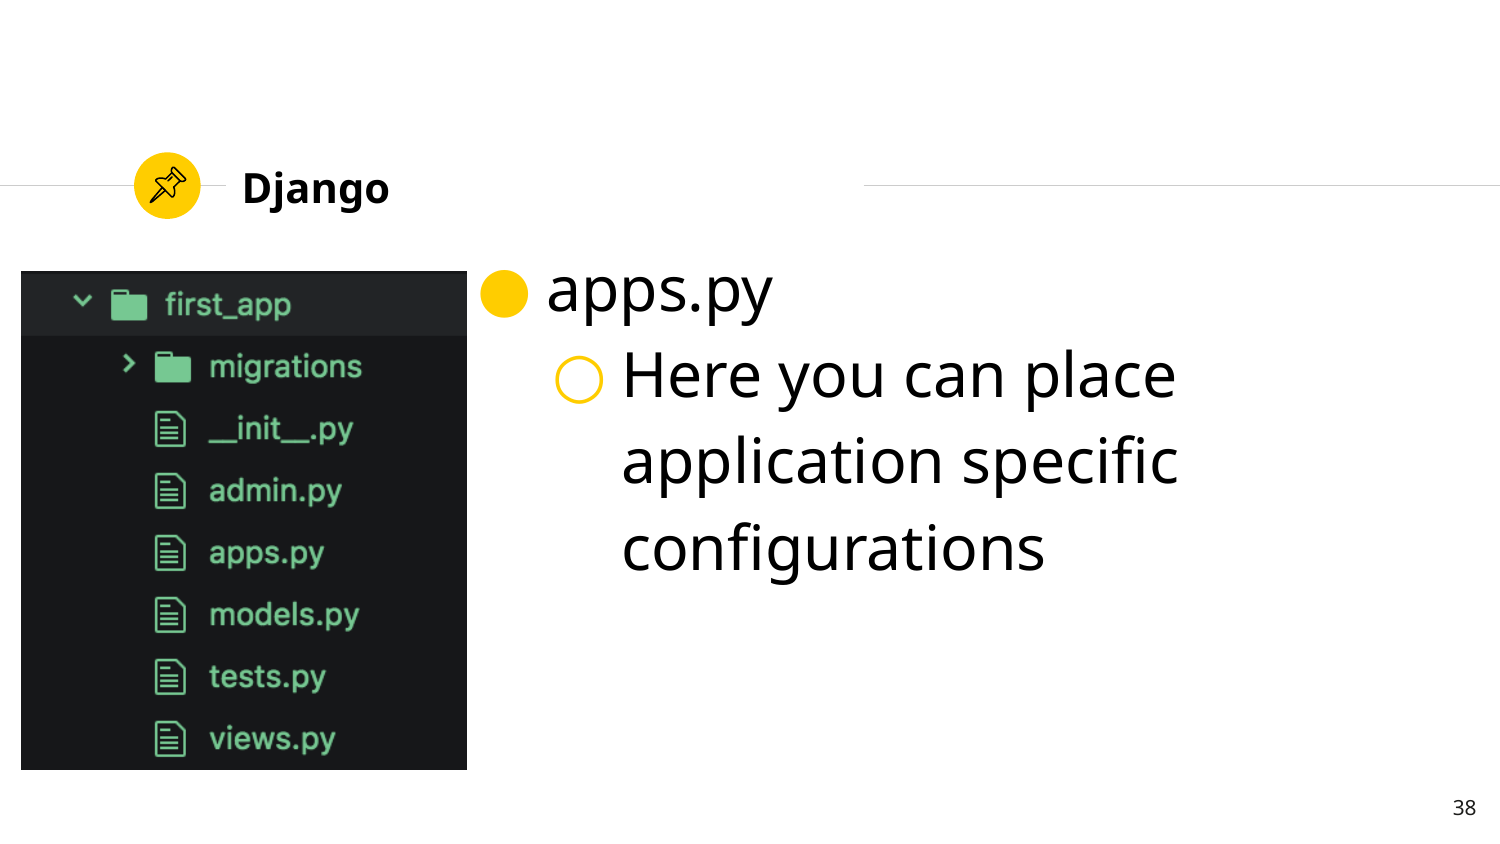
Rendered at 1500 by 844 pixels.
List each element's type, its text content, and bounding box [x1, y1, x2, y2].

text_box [150, 166, 186, 203]
slide_number 38 [1401, 779, 1492, 844]
title Django [226, 151, 863, 223]
list apps.py Here you can place application specific configurations [456, 222, 1352, 734]
picture [20, 271, 468, 770]
